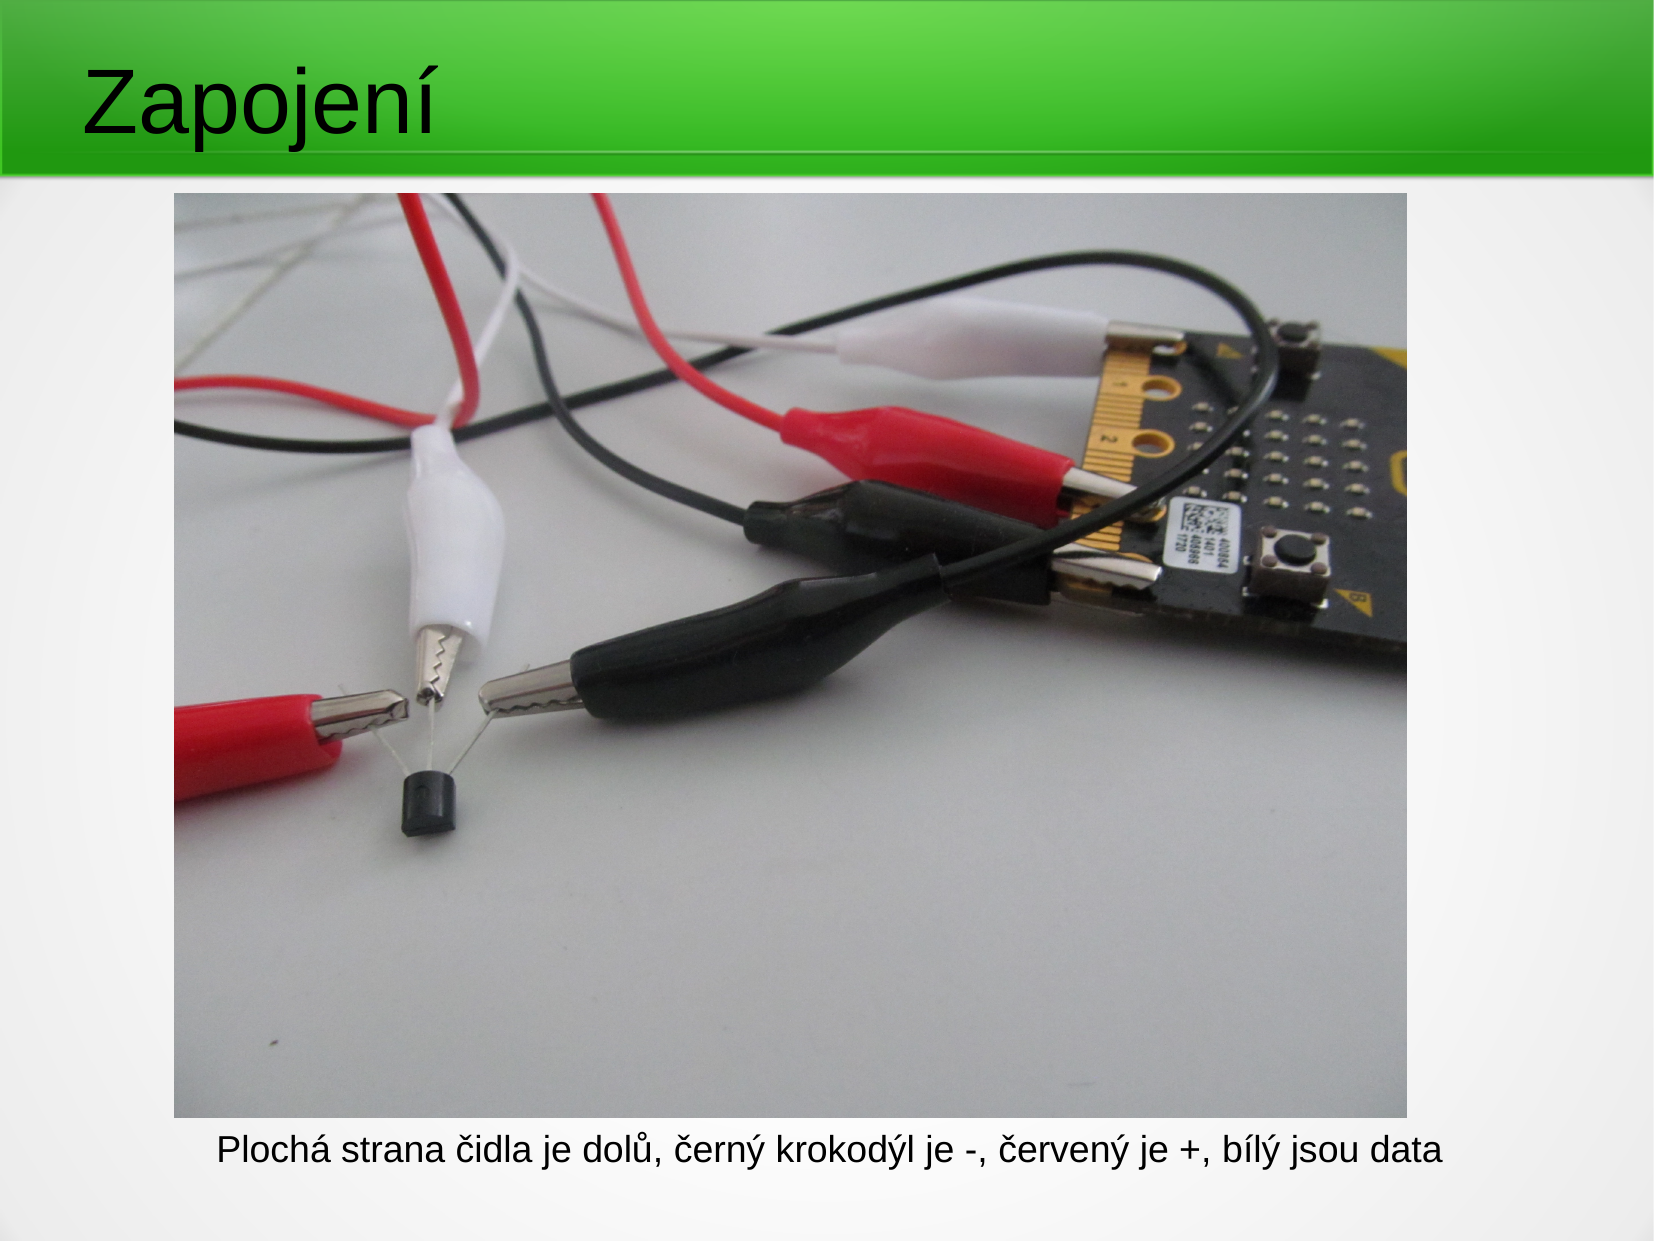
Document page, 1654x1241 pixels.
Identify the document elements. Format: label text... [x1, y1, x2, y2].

text_box Zapojení [82, 0, 1571, 207]
picture [0, 0, 1654, 1241]
text_box Plochá strana čidla je dolů, černý krokodýl je -, červený je +, bílý jsou data [201, 1117, 1596, 1178]
